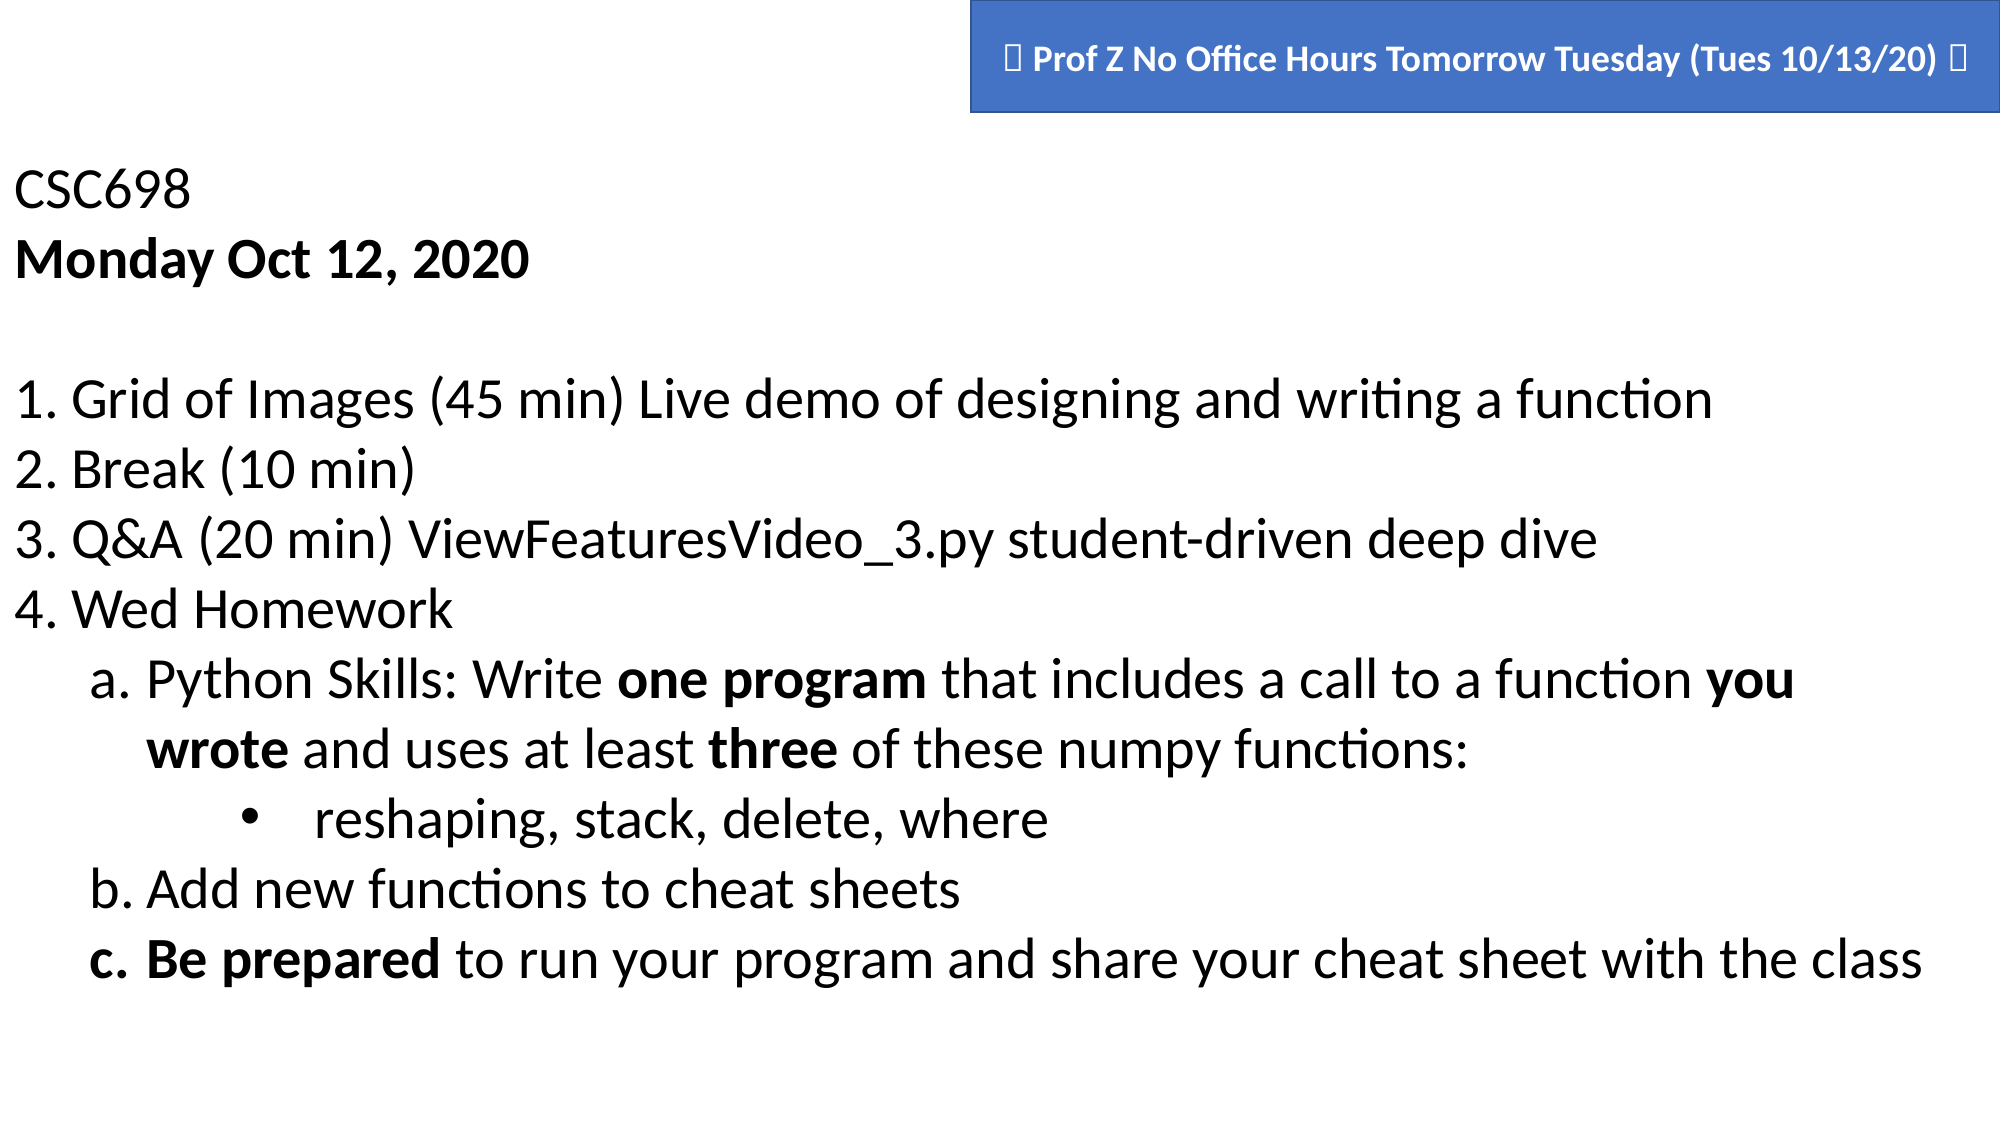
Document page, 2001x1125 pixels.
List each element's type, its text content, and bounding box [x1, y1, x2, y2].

text_box  Prof Z No Office Hours Tomorrow Tuesday (Tues 10/13/20)  [970, 0, 2000, 113]
text_box CSC698 Monday Oct 12, 2020 Grid of Images (45 min) Live demo of designing and writing a function Break (10 min) Q&A (20 min) ViewFeaturesVideo_3.py student-driven deep dive Wed Homework Python Skills: Write one program that includes a call to a function you wrote and uses at least three of these numpy functions: reshaping, stack, delete, where Add new functions to cheat sheets Be prepared to run your program and share your cheat sheet with the class [0, 142, 1963, 998]
